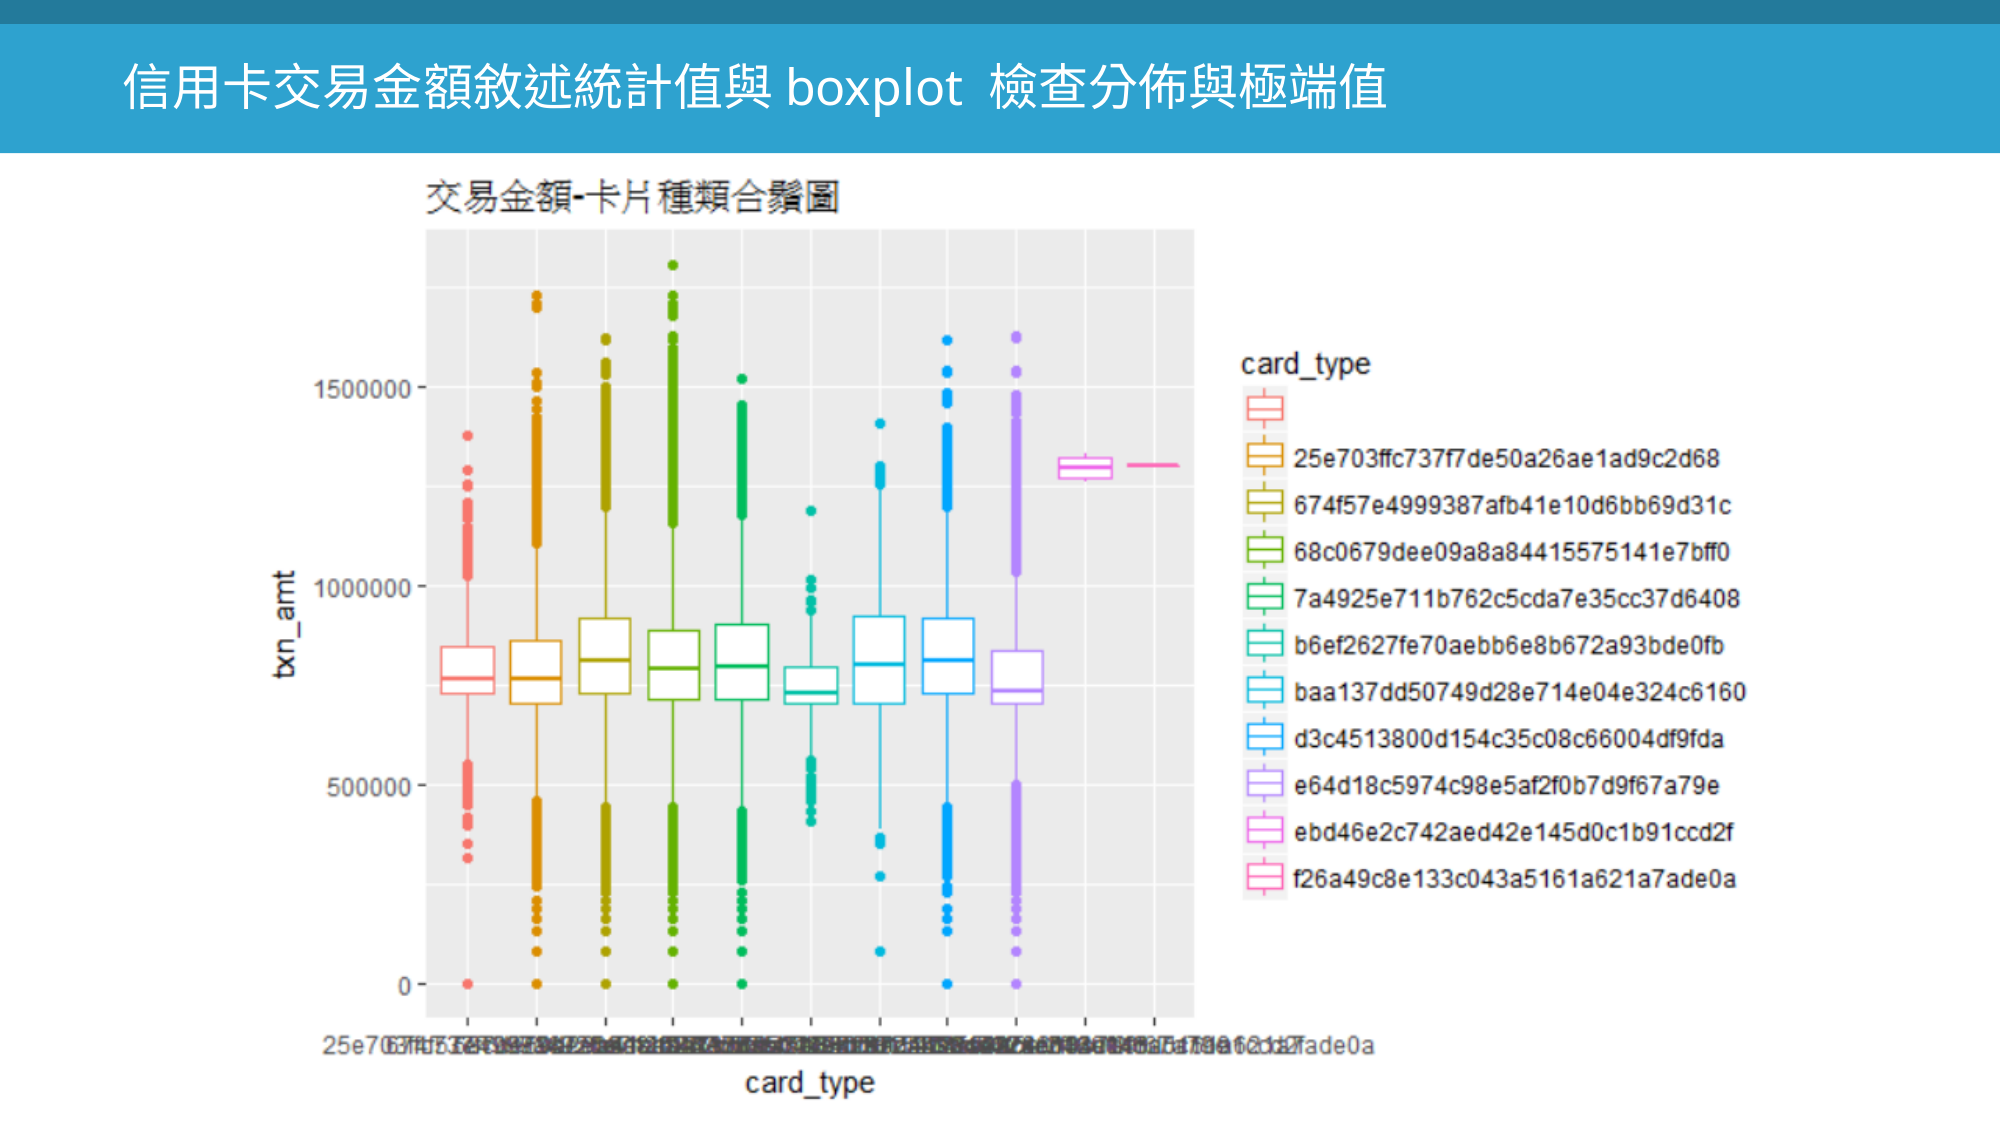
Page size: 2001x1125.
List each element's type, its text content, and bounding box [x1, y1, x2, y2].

list 信用卡交易金額敘述統計值與boxplot 檢查分佈與極端值 [107, 41, 1643, 130]
picture [263, 177, 1765, 1108]
